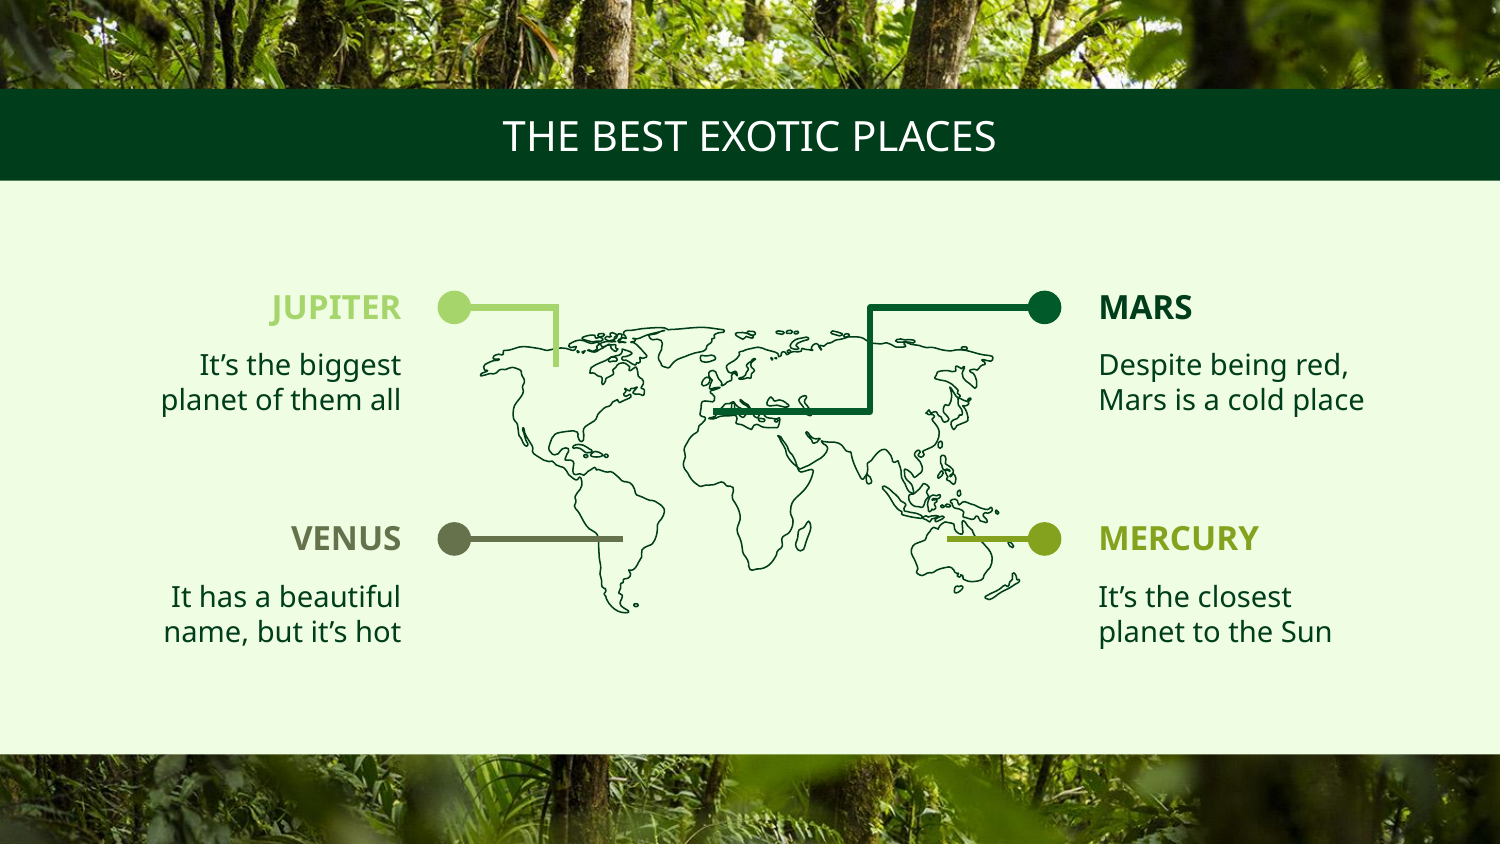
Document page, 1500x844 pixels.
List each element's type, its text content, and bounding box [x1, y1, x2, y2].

text_box Despite being red, Mars is a cold place [1083, 332, 1383, 432]
picture [0, 755, 1500, 844]
text_box MERCURY [1083, 502, 1383, 564]
text_box JUPITER [116, 270, 417, 332]
text_box [1028, 290, 1062, 325]
text_box It’s the closest planet to the Sun [1083, 564, 1383, 663]
text_box [437, 522, 471, 556]
text_box MARS [1083, 270, 1383, 332]
text_box [437, 290, 471, 325]
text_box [479, 327, 1021, 614]
text_box VENUS [116, 502, 417, 564]
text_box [712, 307, 1029, 412]
text_box It has a beautiful name, but it’s hot [116, 564, 417, 663]
text_box [1028, 522, 1062, 556]
text_box It’s the biggest planet of them all [116, 332, 417, 432]
picture [0, 0, 1500, 88]
title THE BEST EXOTIC PLACES [116, 95, 1383, 174]
